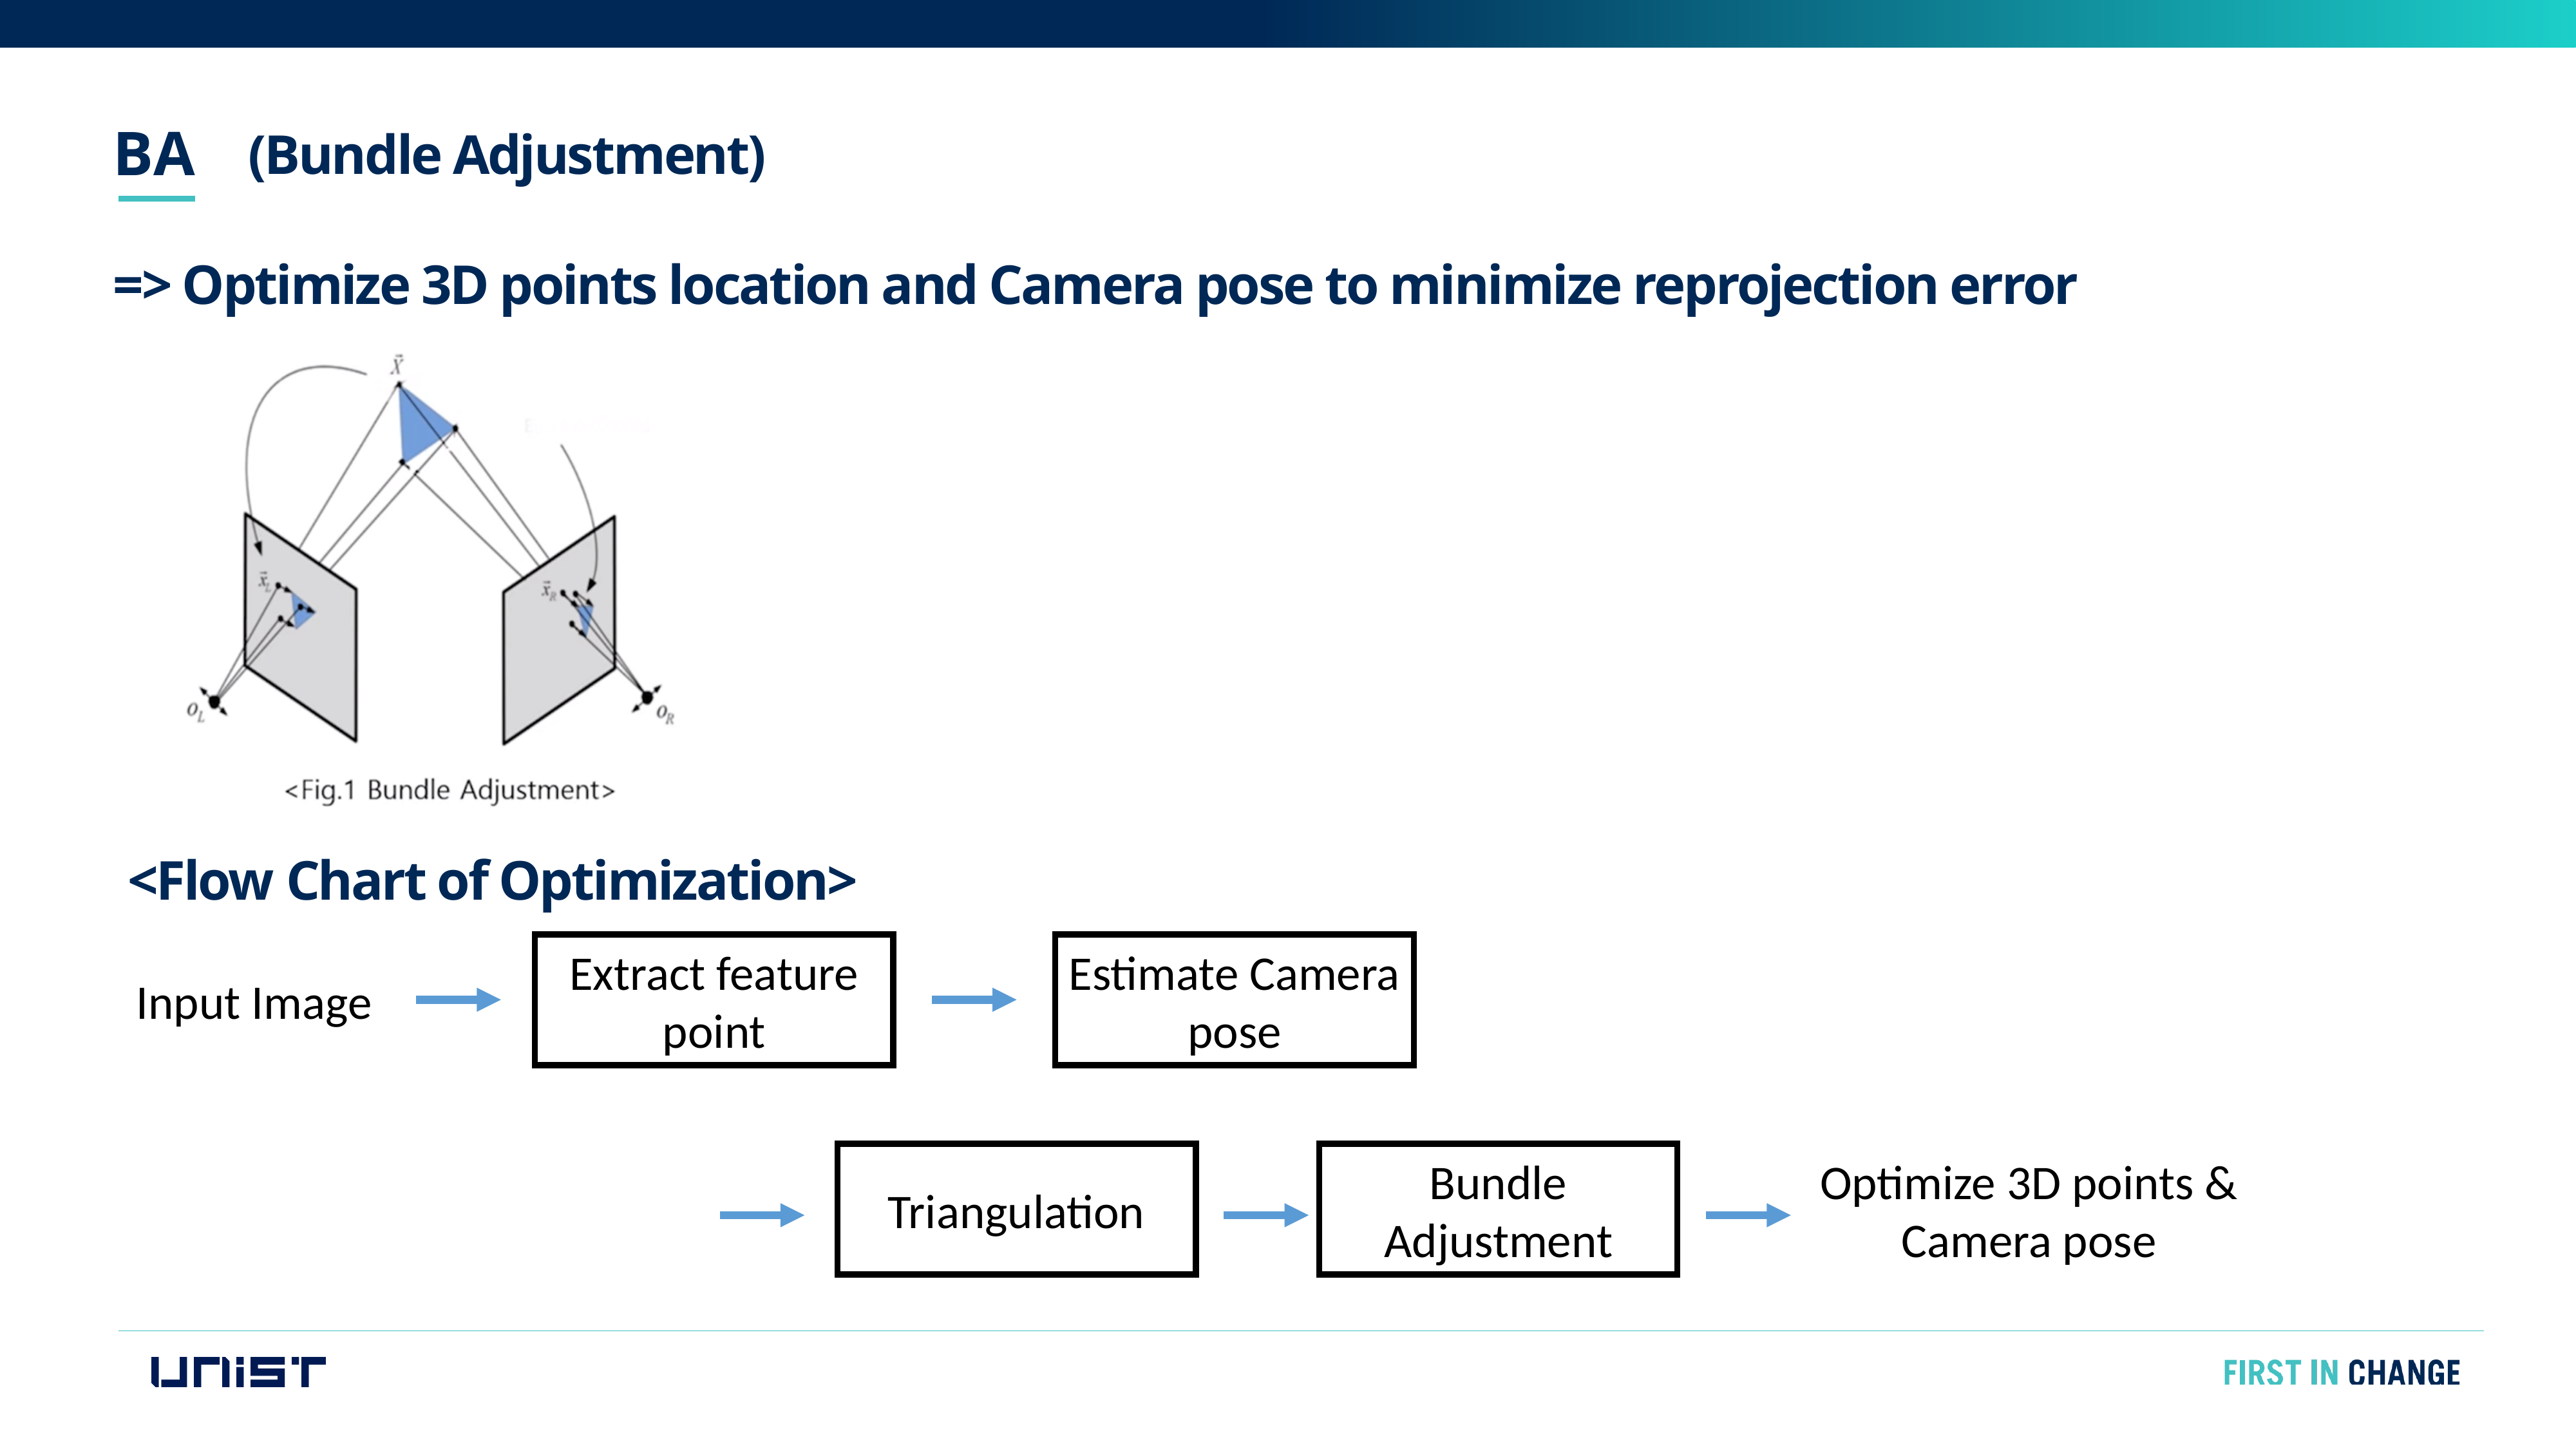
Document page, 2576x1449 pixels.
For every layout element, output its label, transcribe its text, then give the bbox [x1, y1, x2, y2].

text_box Triangulation [837, 1143, 1197, 1275]
text_box (Bundle Adjustment) [238, 115, 1527, 190]
text_box Optimize 3D points & Camera pose [1751, 1143, 2307, 1275]
text_box <Flow Chart of Optimization> [118, 841, 1406, 915]
text_box [0, 0, 2576, 48]
picture [151, 1357, 326, 1387]
text_box => Optimize 3D points location and Camera pose to minimize reprojection error [104, 214, 2575, 320]
text_box Estimate Camera pose [1055, 934, 1414, 1066]
text_box Bundle Adjustment [1318, 1143, 1678, 1275]
picture [156, 343, 699, 831]
text_box Input Image [74, 934, 434, 1066]
picture [2224, 1359, 2460, 1385]
text_box BA [104, 109, 698, 193]
text_box Extract feature point [535, 934, 894, 1066]
